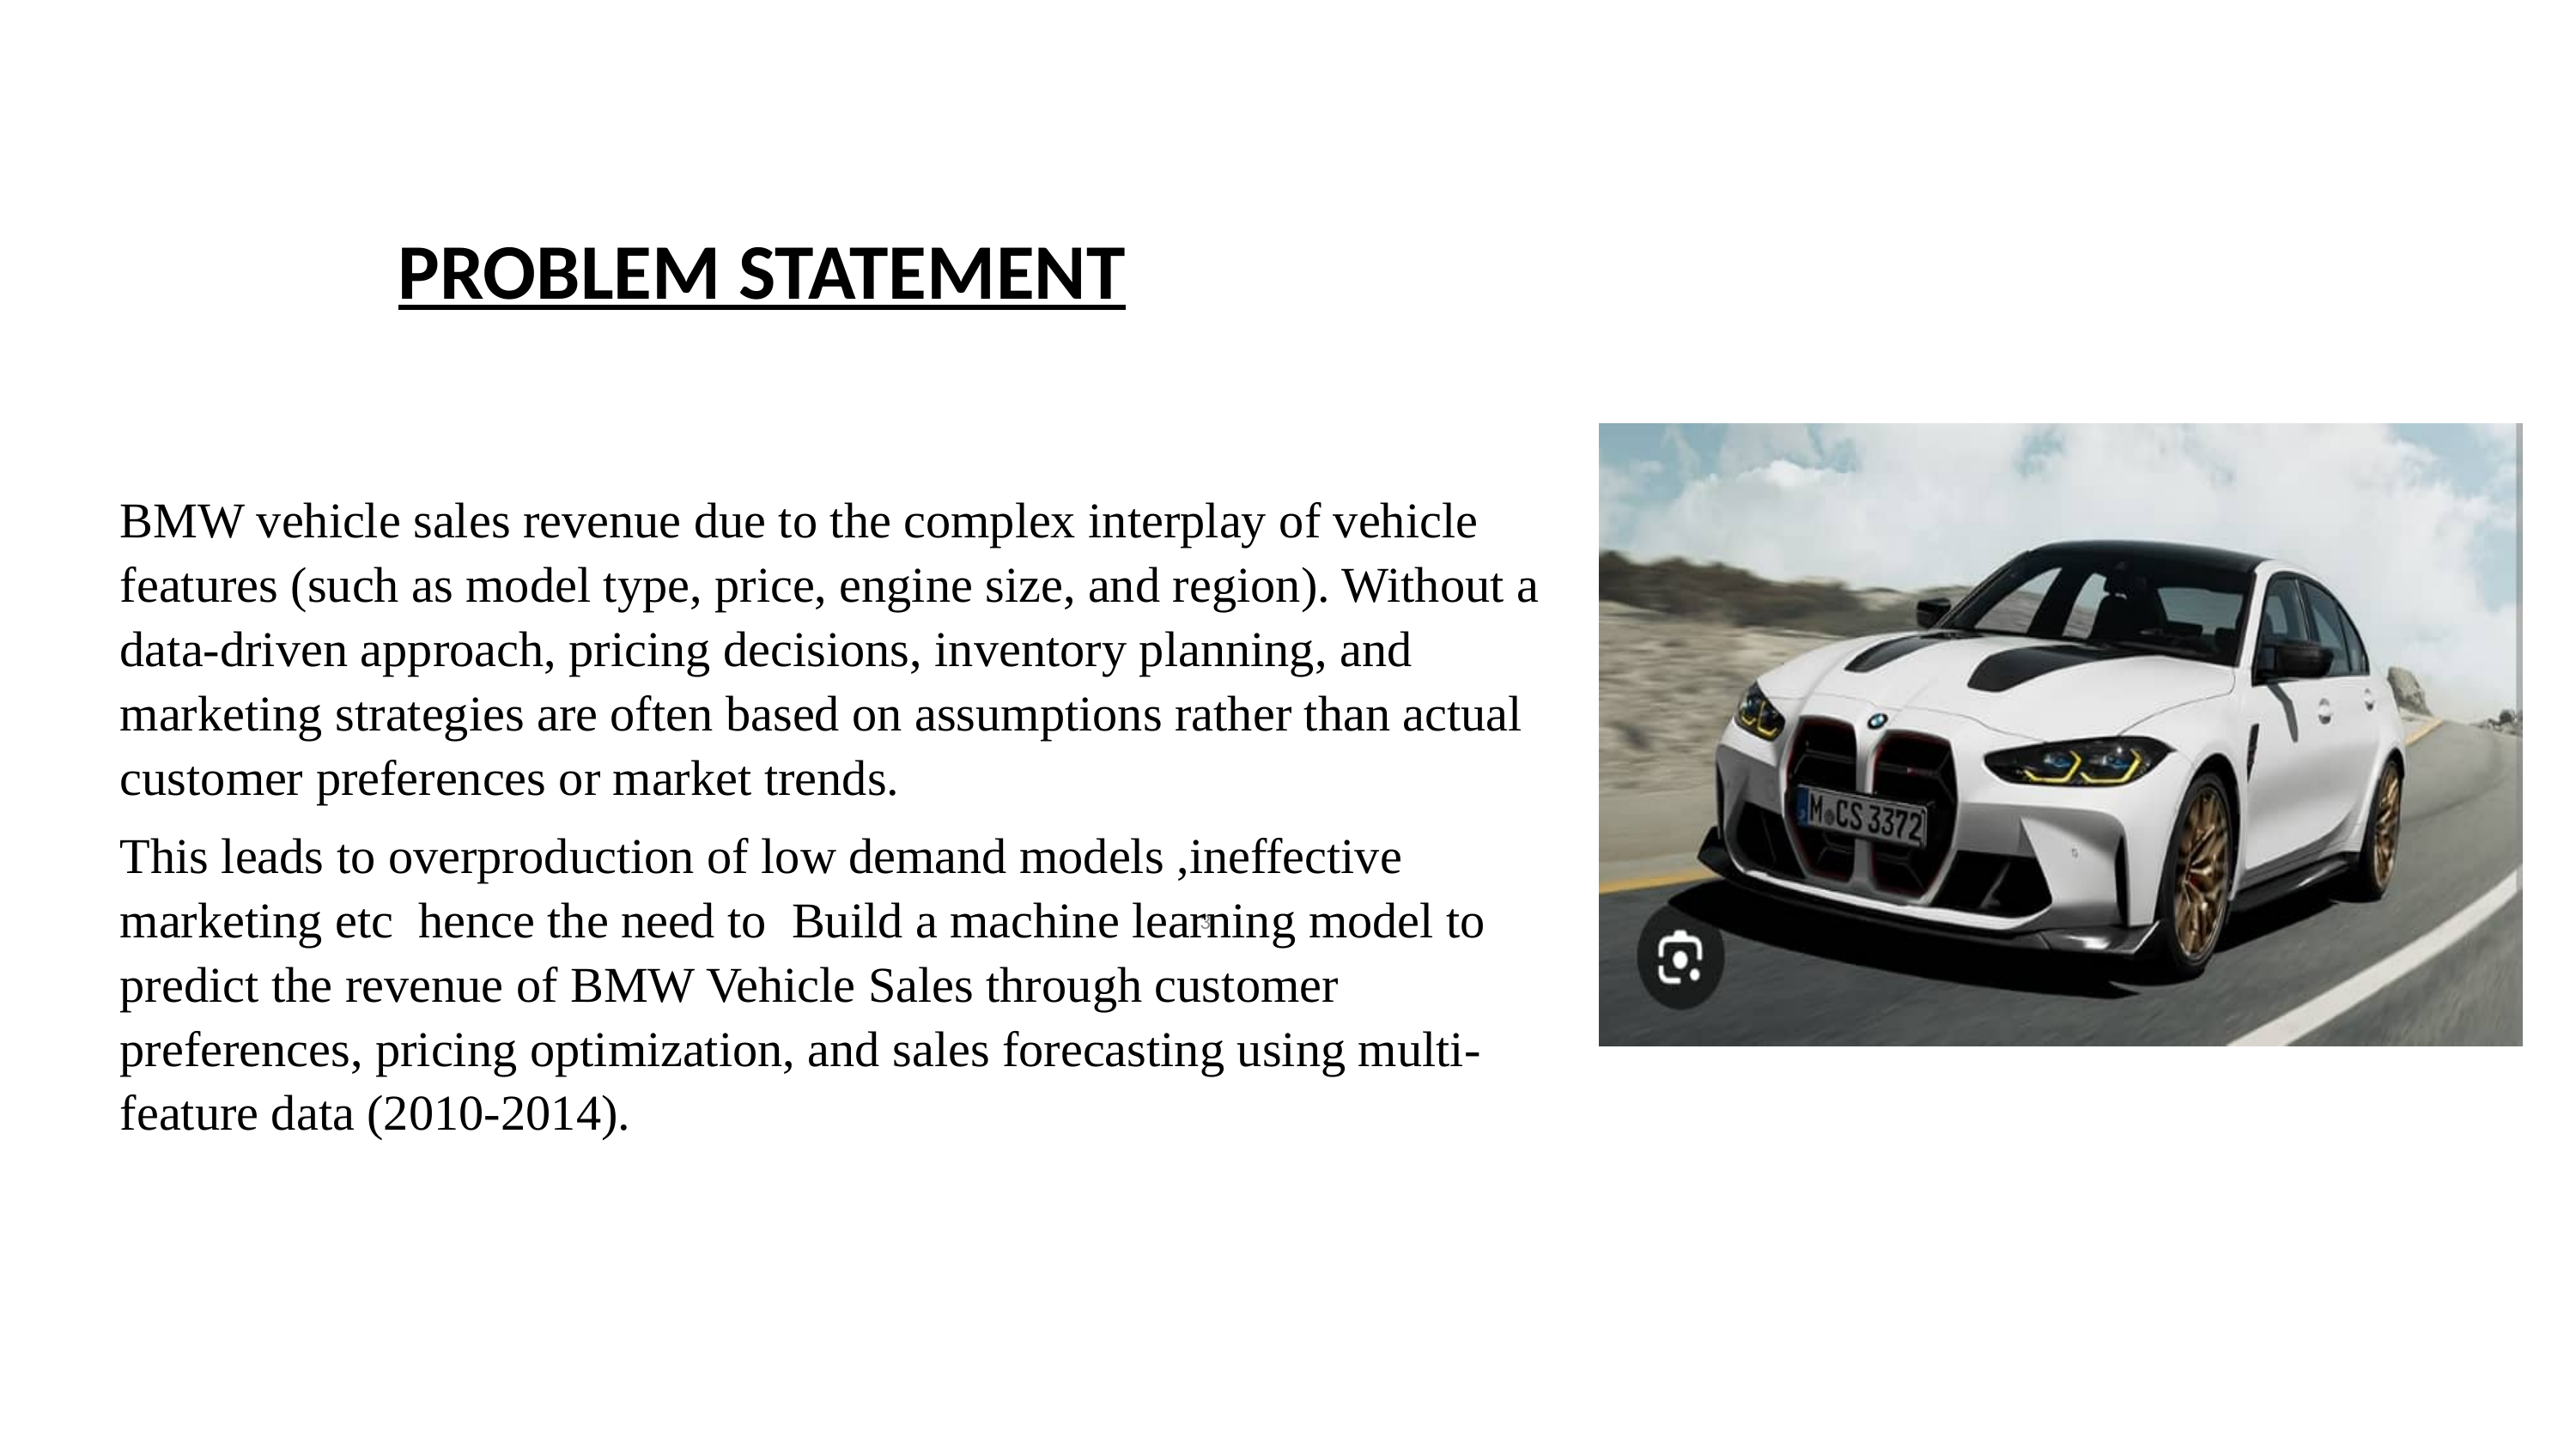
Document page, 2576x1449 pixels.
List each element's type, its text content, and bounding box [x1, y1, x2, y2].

text_box PROBLEM STATEMENT [268, 214, 1256, 322]
picture [1599, 423, 2523, 1046]
text_box BMW vehicle sales revenue due to the complex interplay of vehicle features (such as model type, price, engine size, and region). Without a data-driven approach, pricing decisions, inventory planning, and marketing strategies are often based on assumptions rather than actual customer preferences or market trends. This leads to overproduction of low demand models ,ineffective marketing etc hence the need to Build a machine learning model to predict the revenue of BMW Vehicle Sales through customer preferences, pricing optimization, and sales forecasting using multi-feature data (2010-2014). [106, 477, 1600, 1147]
